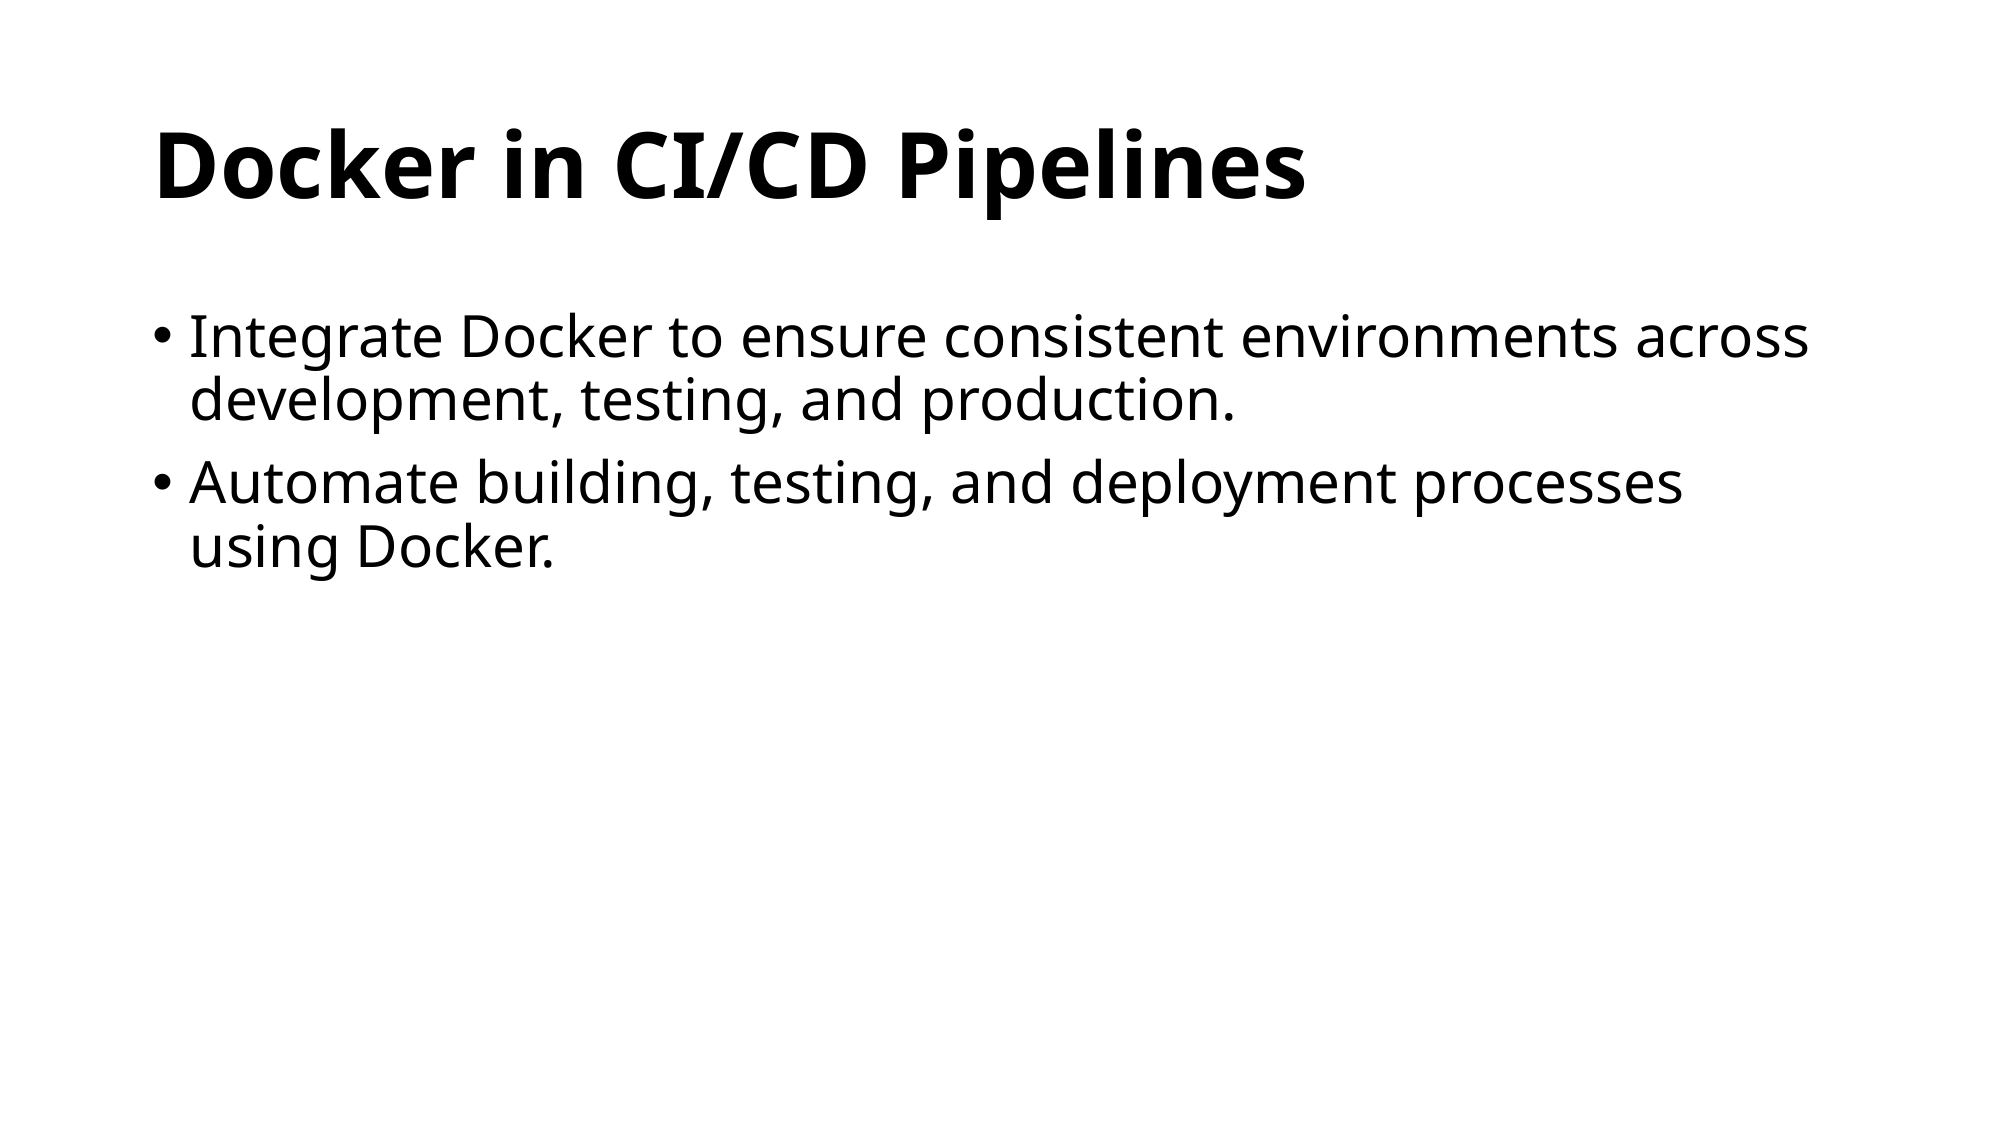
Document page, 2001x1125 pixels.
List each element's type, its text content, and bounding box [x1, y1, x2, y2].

list Integrate Docker to ensure consistent environments across development, testing, and production. Automate building, testing, and deployment processes using Docker. [137, 299, 1863, 1014]
title Docker in CI/CD Pipelines [137, 59, 1863, 278]
